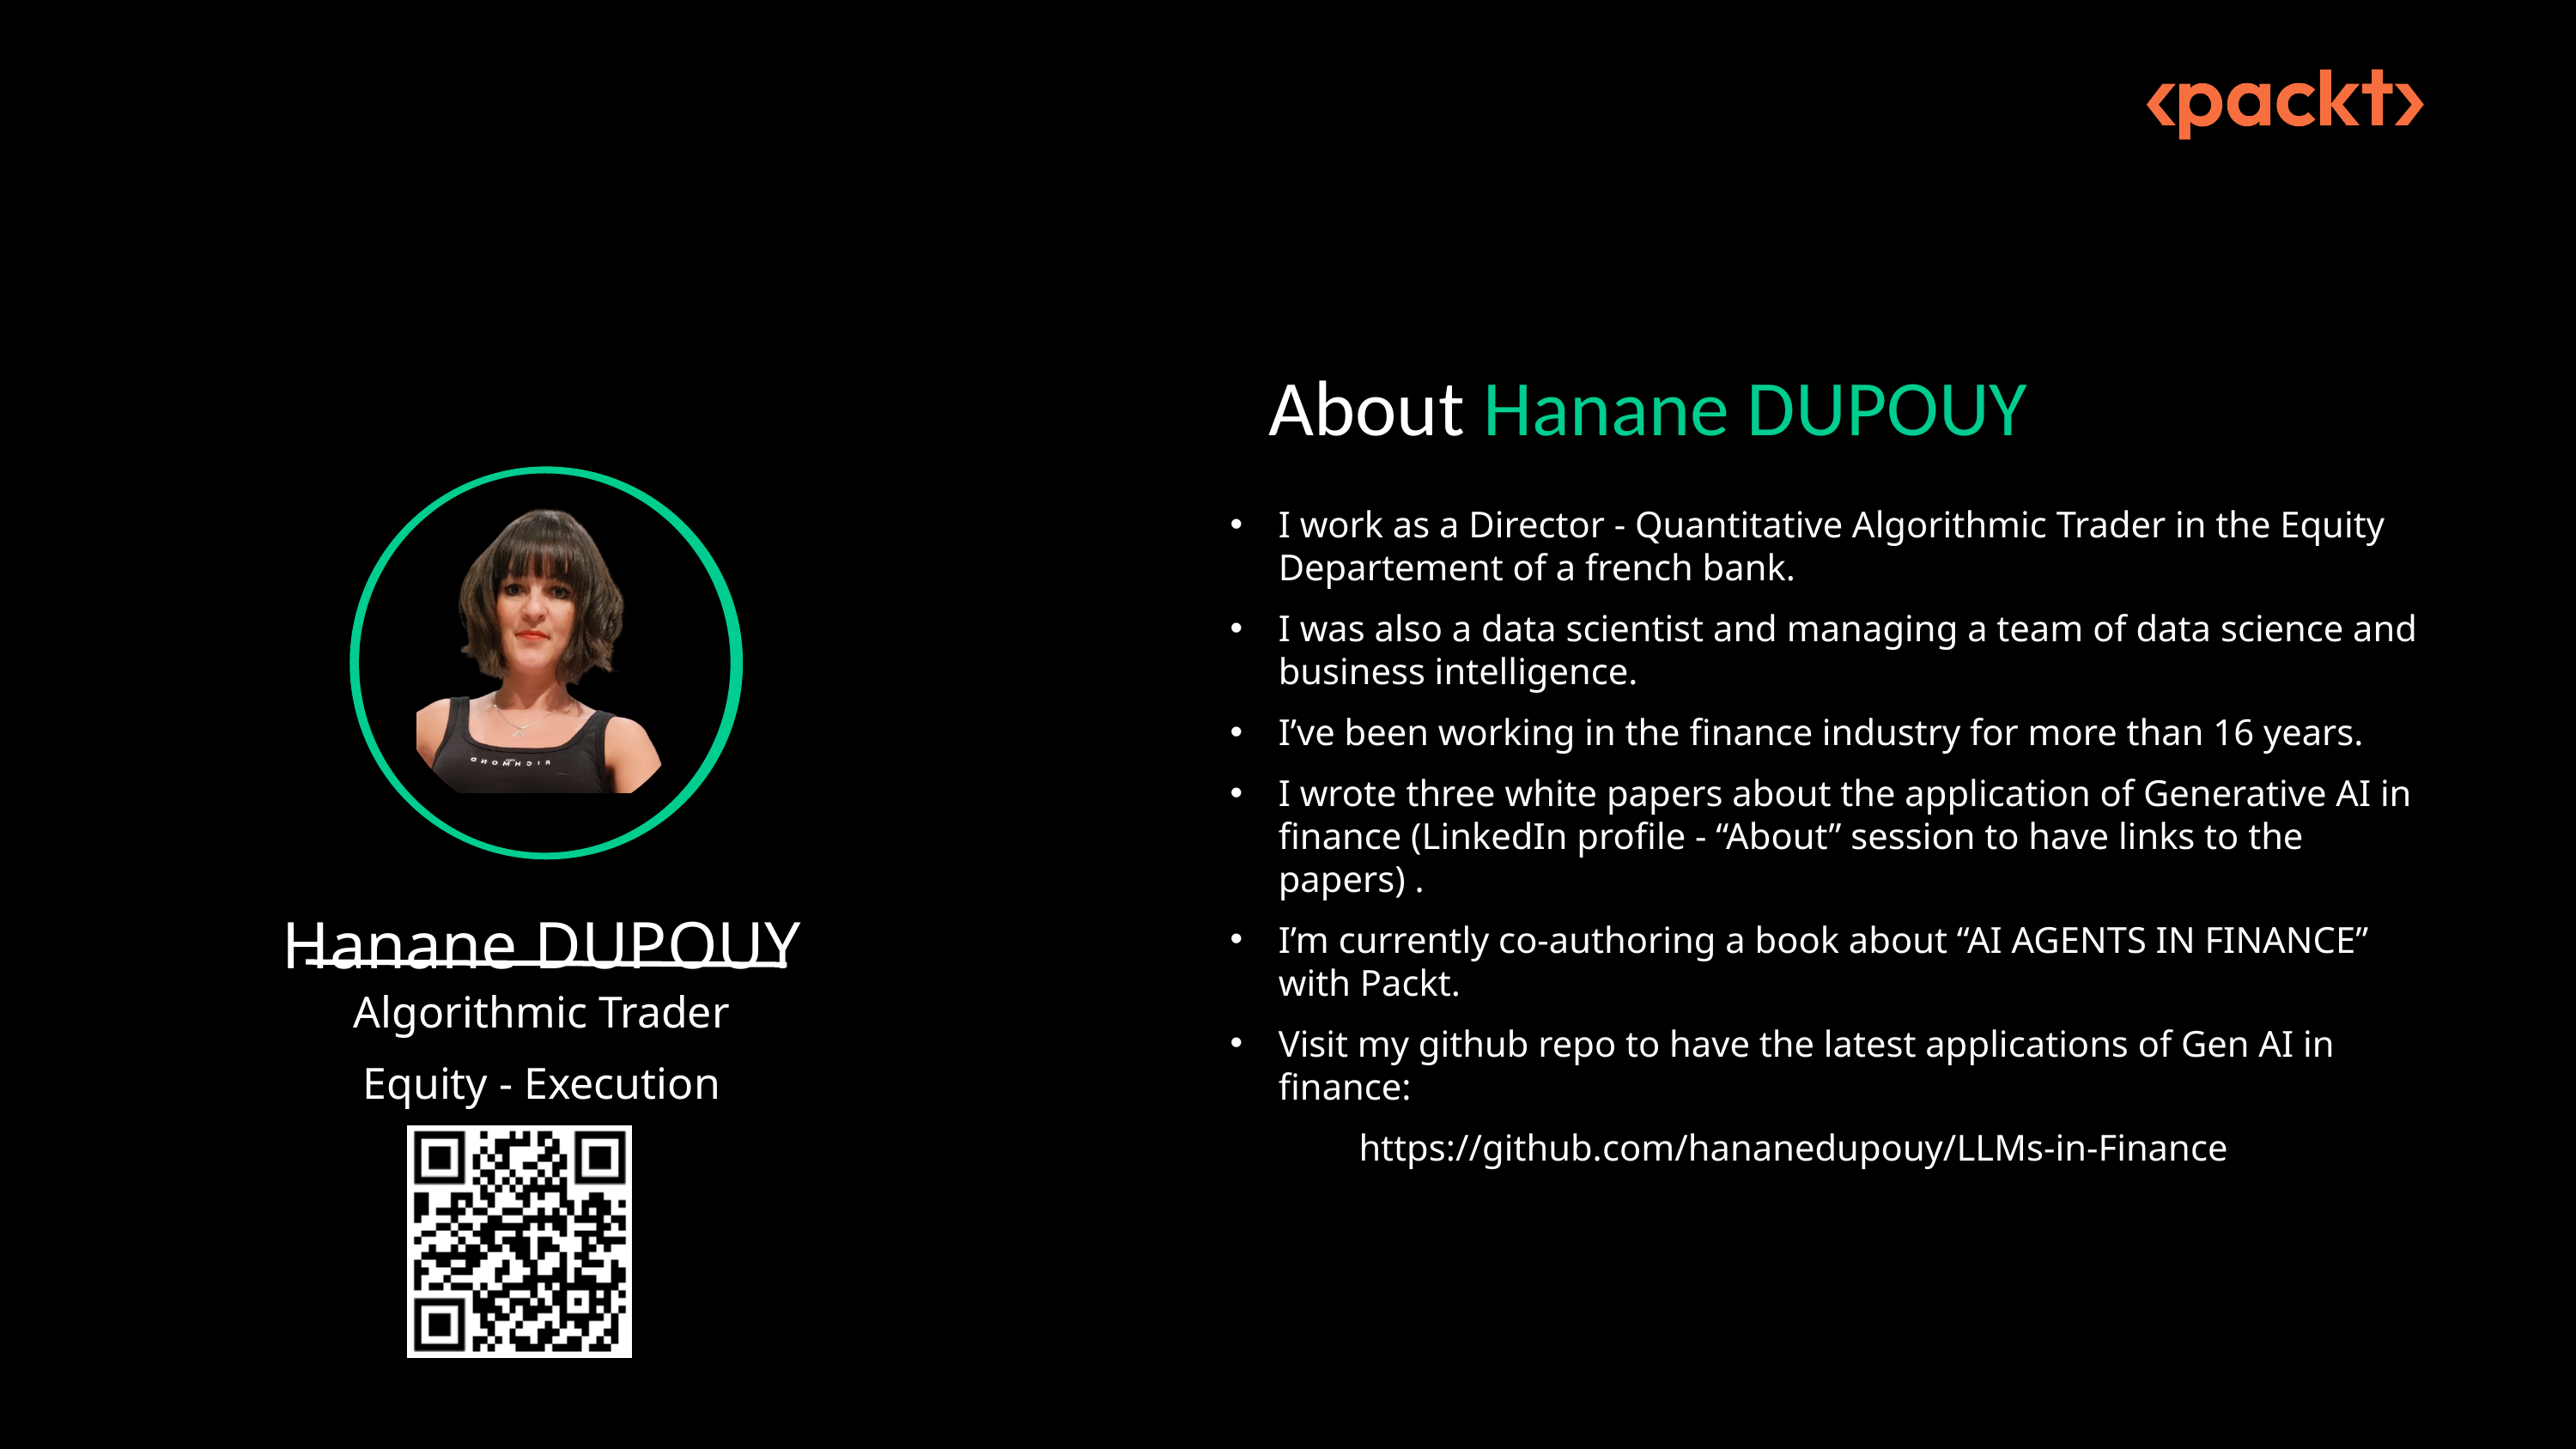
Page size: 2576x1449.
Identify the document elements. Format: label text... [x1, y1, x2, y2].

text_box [349, 466, 744, 860]
text_box [2144, 44, 2432, 145]
text_box About Hanane DUPOUY [1206, 350, 2091, 478]
picture [416, 476, 673, 794]
text_box Algorithmic Trader Equity - Execution [296, 964, 787, 1108]
text_box Hanane DUPOUY [261, 873, 823, 982]
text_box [305, 961, 787, 965]
picture [407, 1125, 632, 1358]
text_box I work as a Director - Quantitative Algorithmic Trader in the Equity Departement of a french bank. I was also a data scientist and managing a team of data science and business intelligence. I’ve been working in the finance industry for more than 16 years. I wrote three white papers about the application of Generative AI in finance (LinkedIn profile - “About” session to have links to the papers) . I’m currently co-authoring a book about “AI AGENTS IN FINANCE” with Packt. Visit my github repo to have the latest applications of Gen AI in finance: https://github.com/hananedupouy/LLMs-in-Finance [1217, 495, 2432, 1119]
